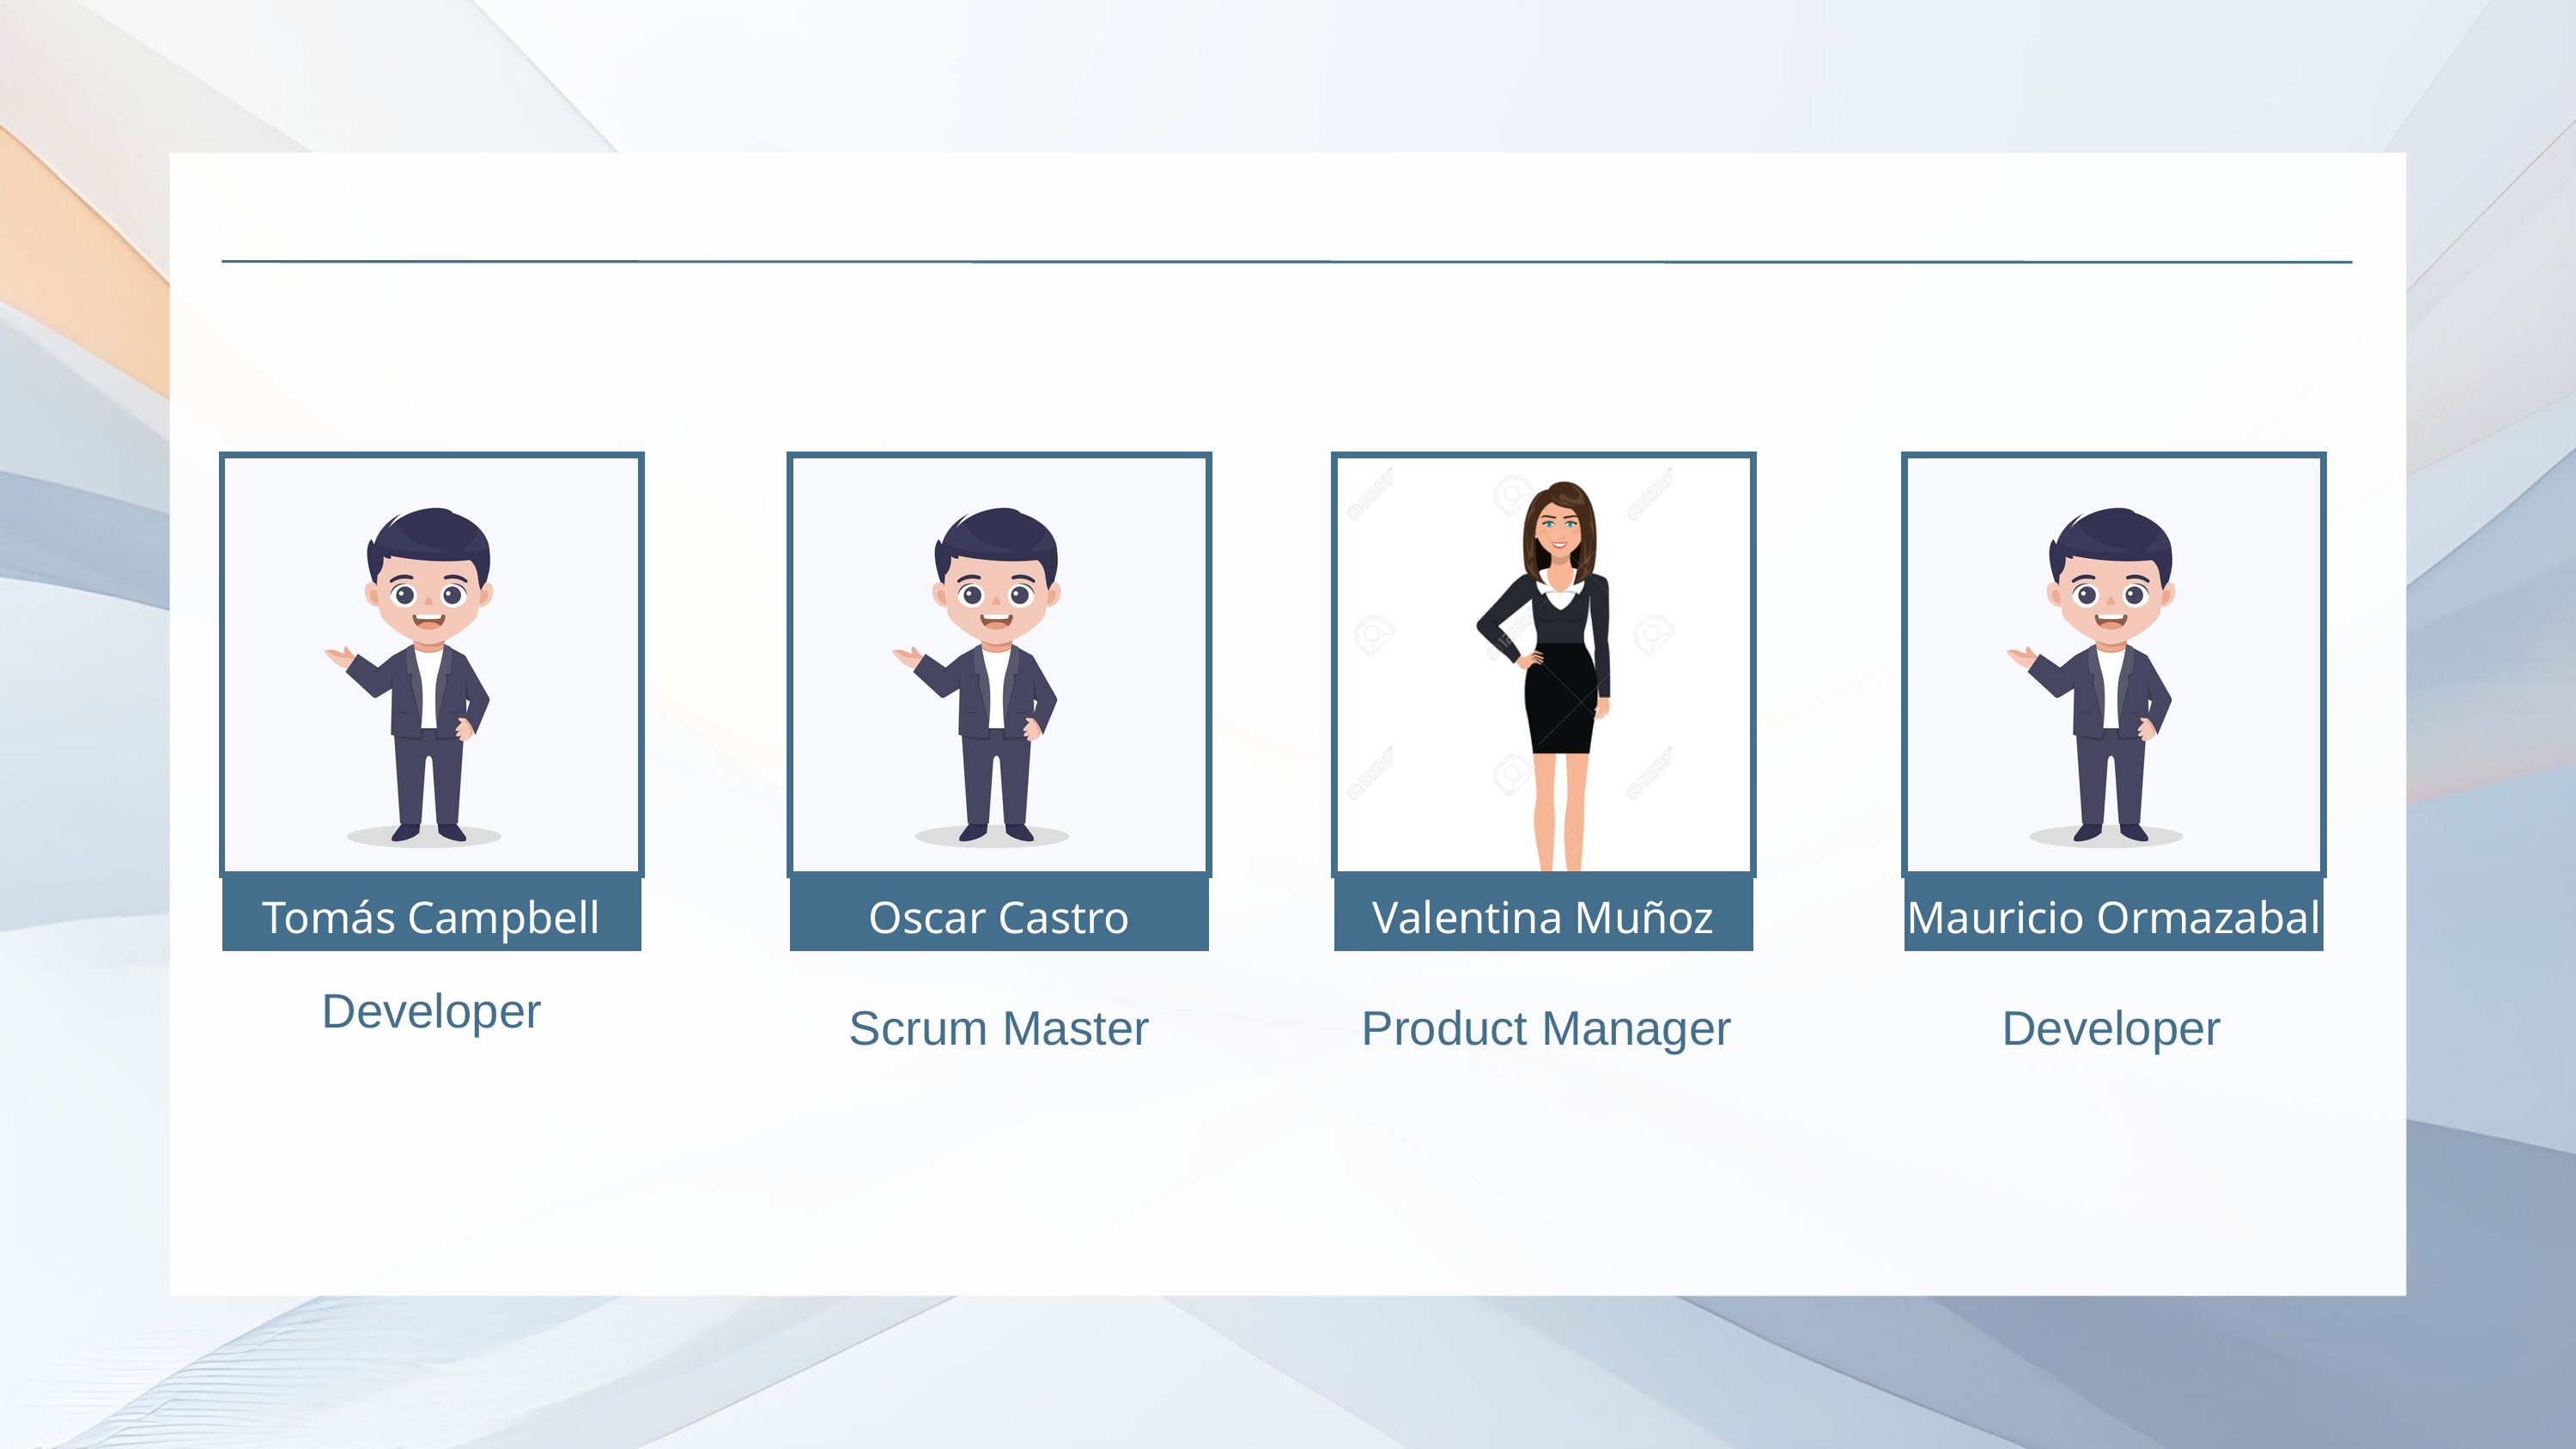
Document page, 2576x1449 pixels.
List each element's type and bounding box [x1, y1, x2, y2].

text_box [789, 454, 1210, 951]
text_box [222, 454, 642, 951]
text_box [1904, 454, 2324, 951]
text_box [0, 0, 2576, 1449]
text_box [169, 152, 2407, 1296]
text_box [1334, 454, 1754, 951]
